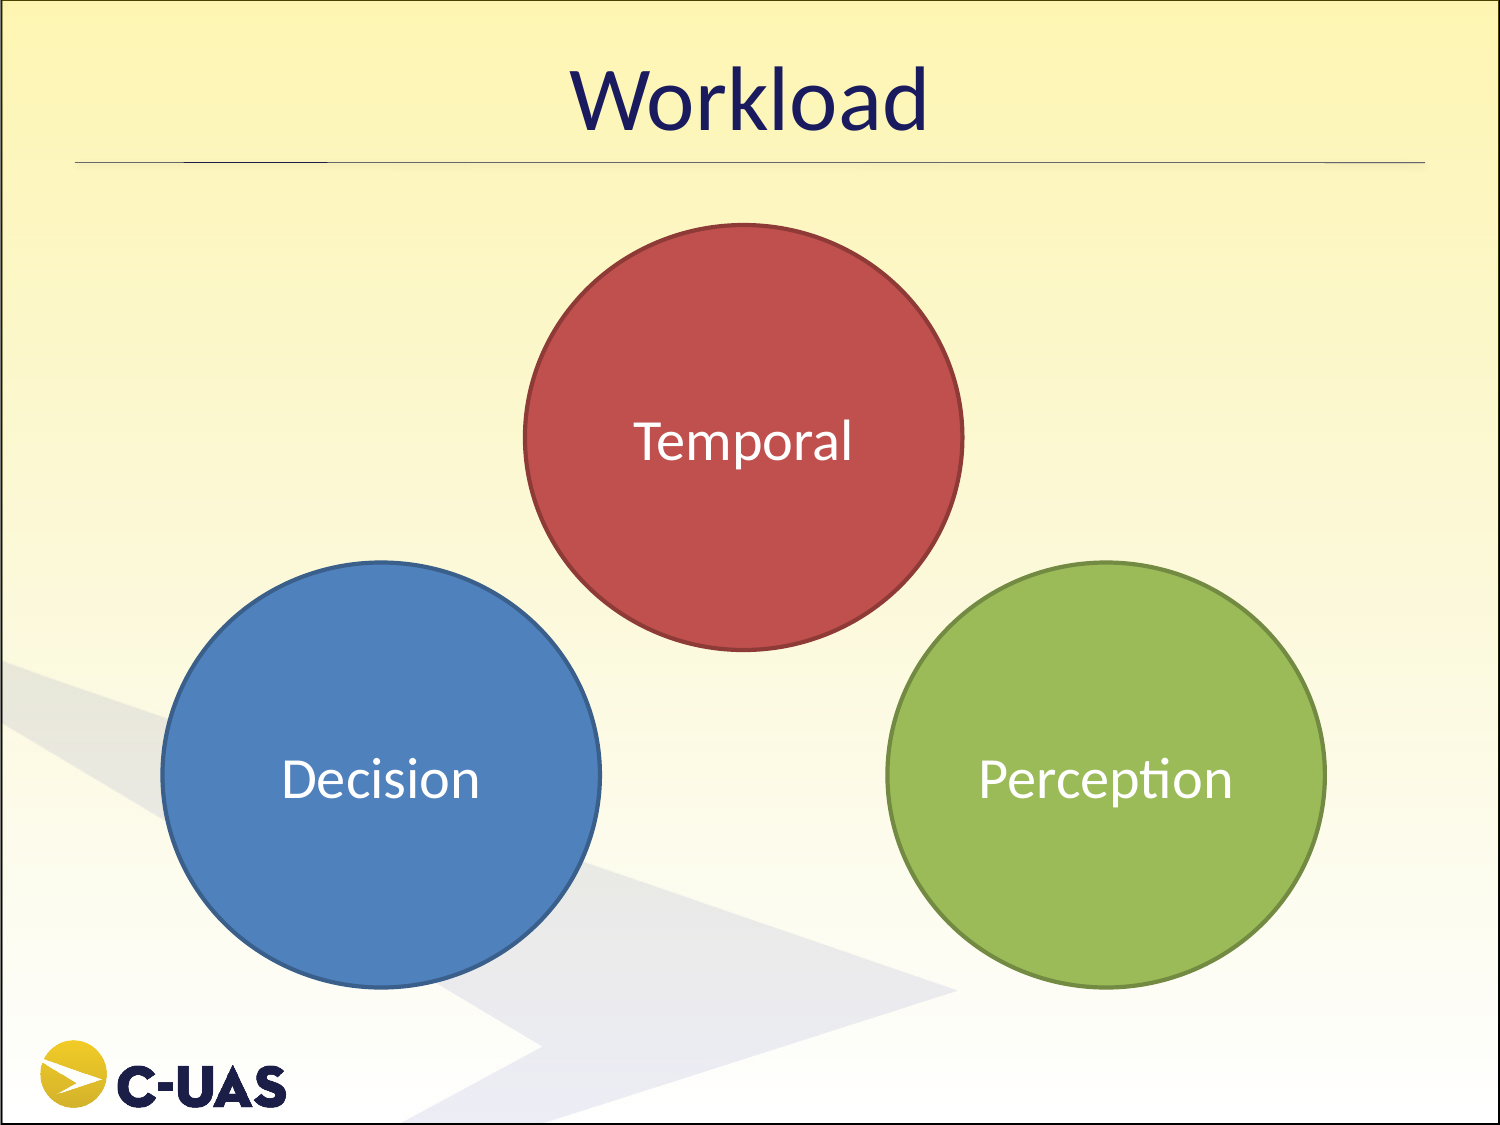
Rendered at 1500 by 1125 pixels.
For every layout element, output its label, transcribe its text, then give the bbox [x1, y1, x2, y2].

text_box Temporal [522, 222, 965, 653]
text_box Decision [160, 560, 603, 990]
text_box Perception [885, 560, 1327, 990]
picture [0, 0, 1500, 1125]
title Workload [75, 24, 1425, 163]
